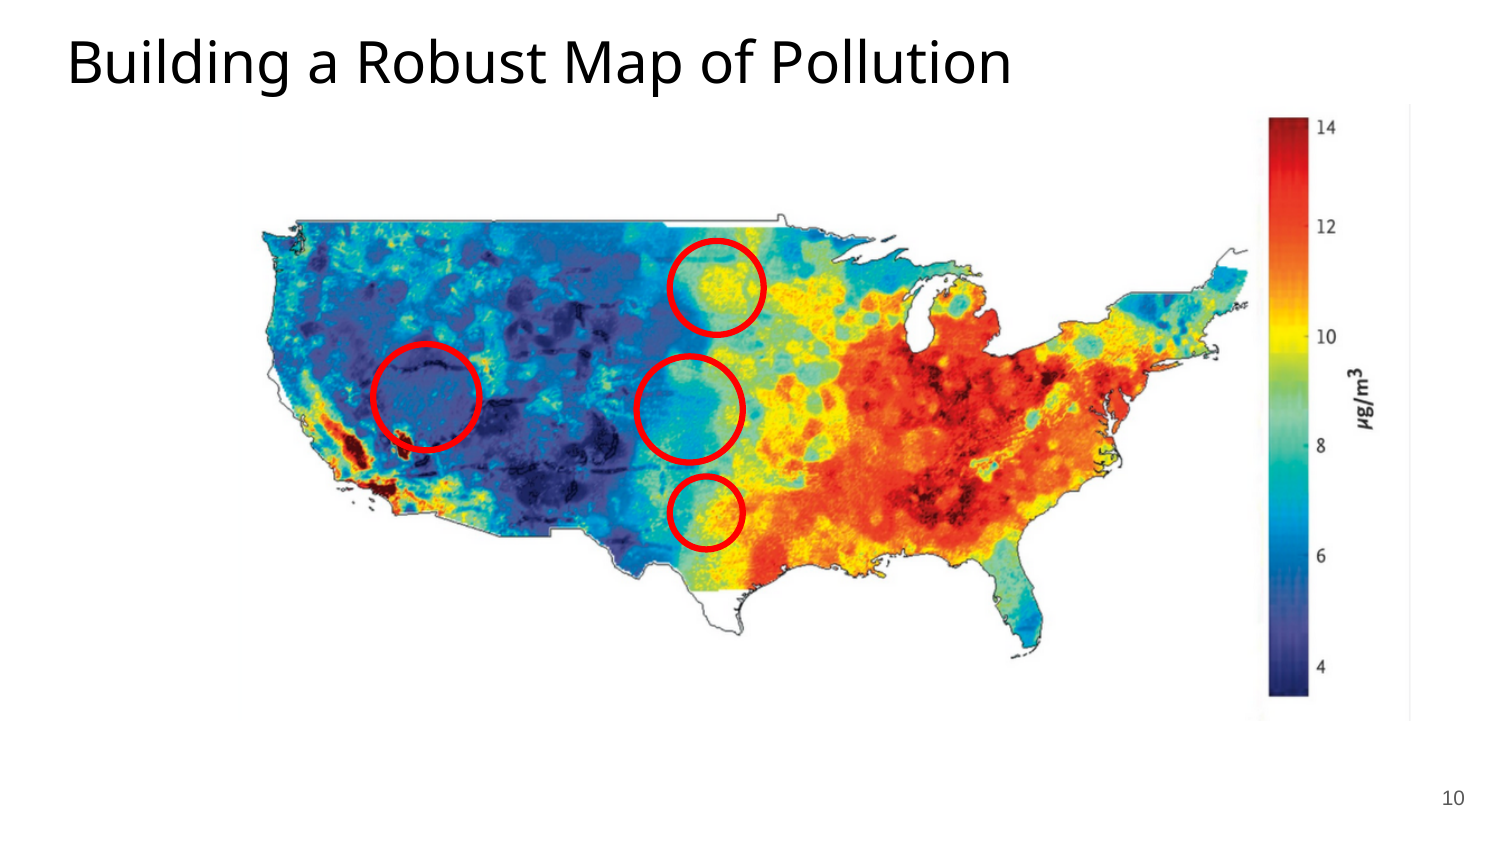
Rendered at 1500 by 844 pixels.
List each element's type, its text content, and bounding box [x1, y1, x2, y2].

title Building a Robust Map of Pollution [51, 10, 1449, 105]
picture [237, 104, 1411, 721]
slide_number ‹#› [1389, 764, 1480, 830]
